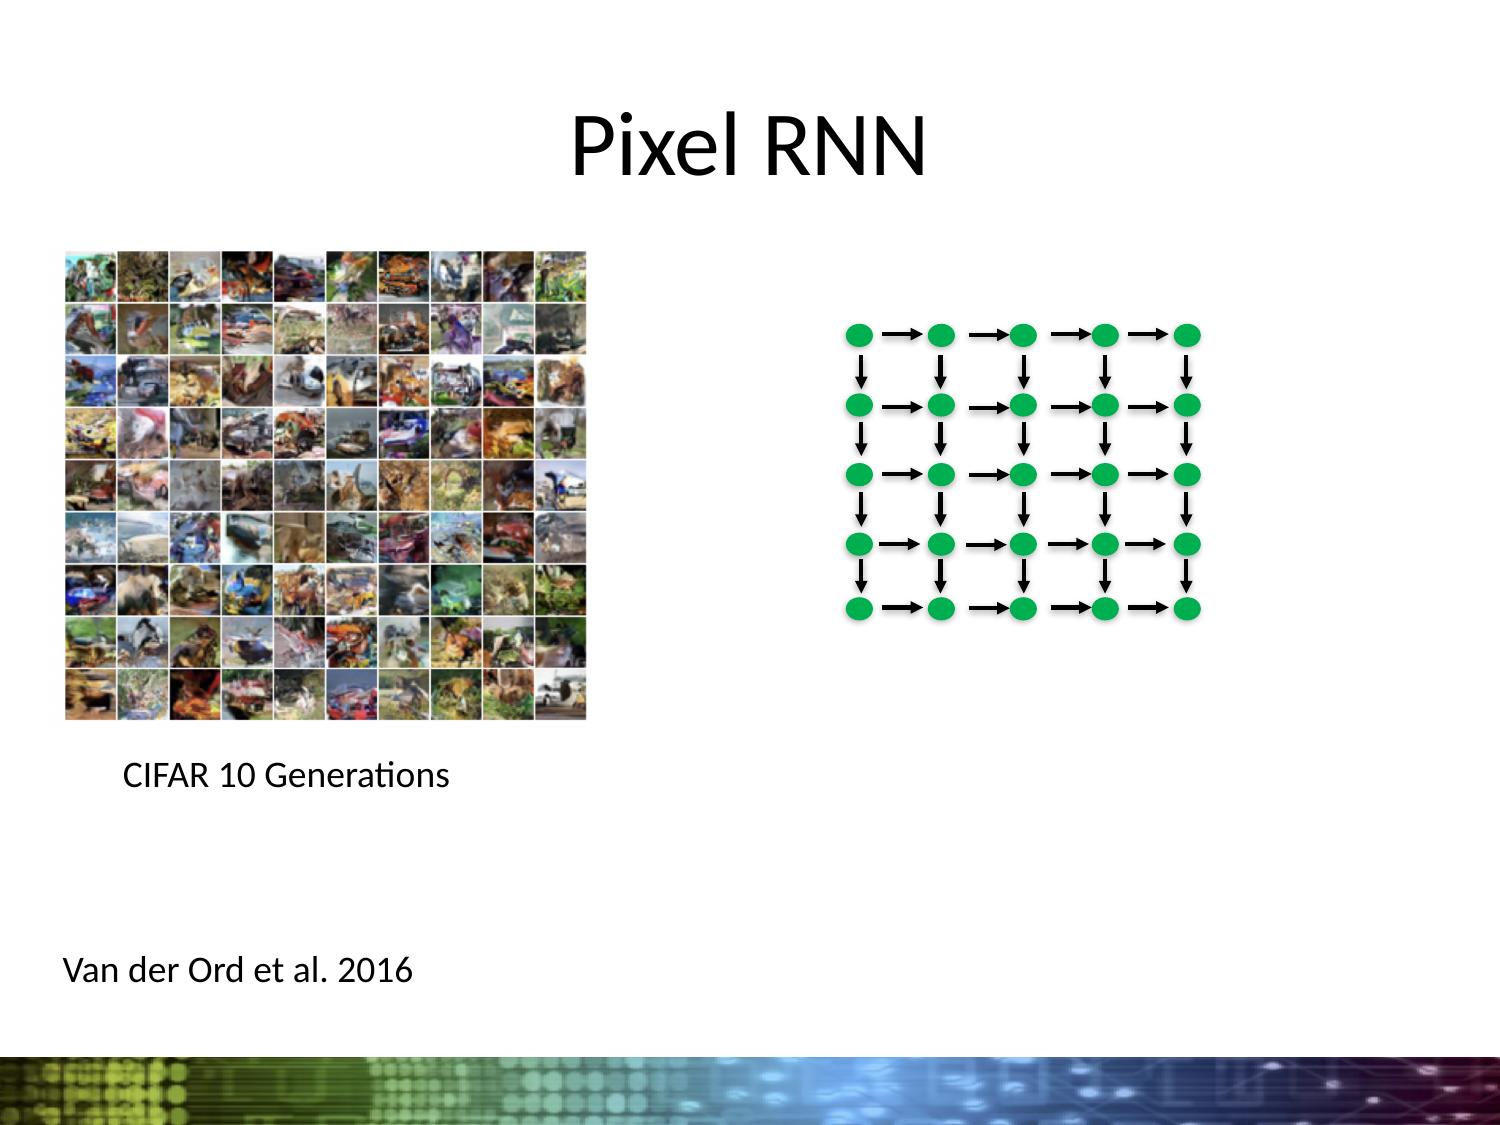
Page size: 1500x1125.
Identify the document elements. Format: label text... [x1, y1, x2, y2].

text_box [1029, 533, 1038, 542]
text_box [866, 463, 874, 486]
text_box [1092, 597, 1119, 605]
text_box [931, 344, 952, 348]
text_box [1091, 533, 1100, 542]
text_box [927, 463, 936, 472]
text_box [944, 532, 956, 542]
picture [0, 1057, 1500, 1125]
text_box [1010, 597, 1037, 605]
picture [45, 242, 597, 730]
text_box [845, 596, 874, 622]
text_box [1010, 323, 1038, 332]
text_box [1172, 323, 1202, 348]
text_box [927, 323, 956, 332]
text_box [1172, 596, 1202, 622]
text_box [1172, 394, 1181, 417]
text_box [1012, 617, 1034, 622]
text_box [1091, 463, 1100, 472]
text_box [845, 393, 856, 417]
text_box [1172, 533, 1181, 556]
text_box [1094, 617, 1116, 622]
text_box [866, 394, 874, 416]
text_box [1091, 393, 1100, 405]
text_box [1095, 344, 1116, 348]
text_box [1029, 394, 1038, 405]
text_box [944, 393, 956, 405]
text_box [1009, 393, 1019, 405]
text_box [1191, 532, 1202, 557]
text_box Van der Ord et al. 2016 [48, 937, 429, 998]
text_box [927, 596, 955, 605]
text_box [927, 394, 936, 405]
text_box [1110, 463, 1120, 472]
text_box [1110, 393, 1120, 405]
text_box [845, 462, 856, 487]
text_box [930, 617, 952, 622]
text_box [1172, 463, 1181, 486]
text_box [1013, 344, 1034, 348]
text_box [866, 533, 874, 556]
title Pixel RNN [75, 45, 1425, 233]
text_box [1191, 462, 1202, 487]
text_box [845, 532, 856, 557]
text_box [845, 323, 874, 348]
text_box CIFAR 10 Generations [108, 742, 466, 803]
text_box [1029, 463, 1038, 472]
text_box [927, 533, 936, 542]
text_box [1191, 393, 1202, 417]
text_box [1110, 532, 1120, 542]
text_box [1009, 462, 1019, 472]
text_box [944, 462, 956, 472]
text_box [1092, 323, 1120, 332]
text_box [1009, 532, 1019, 542]
